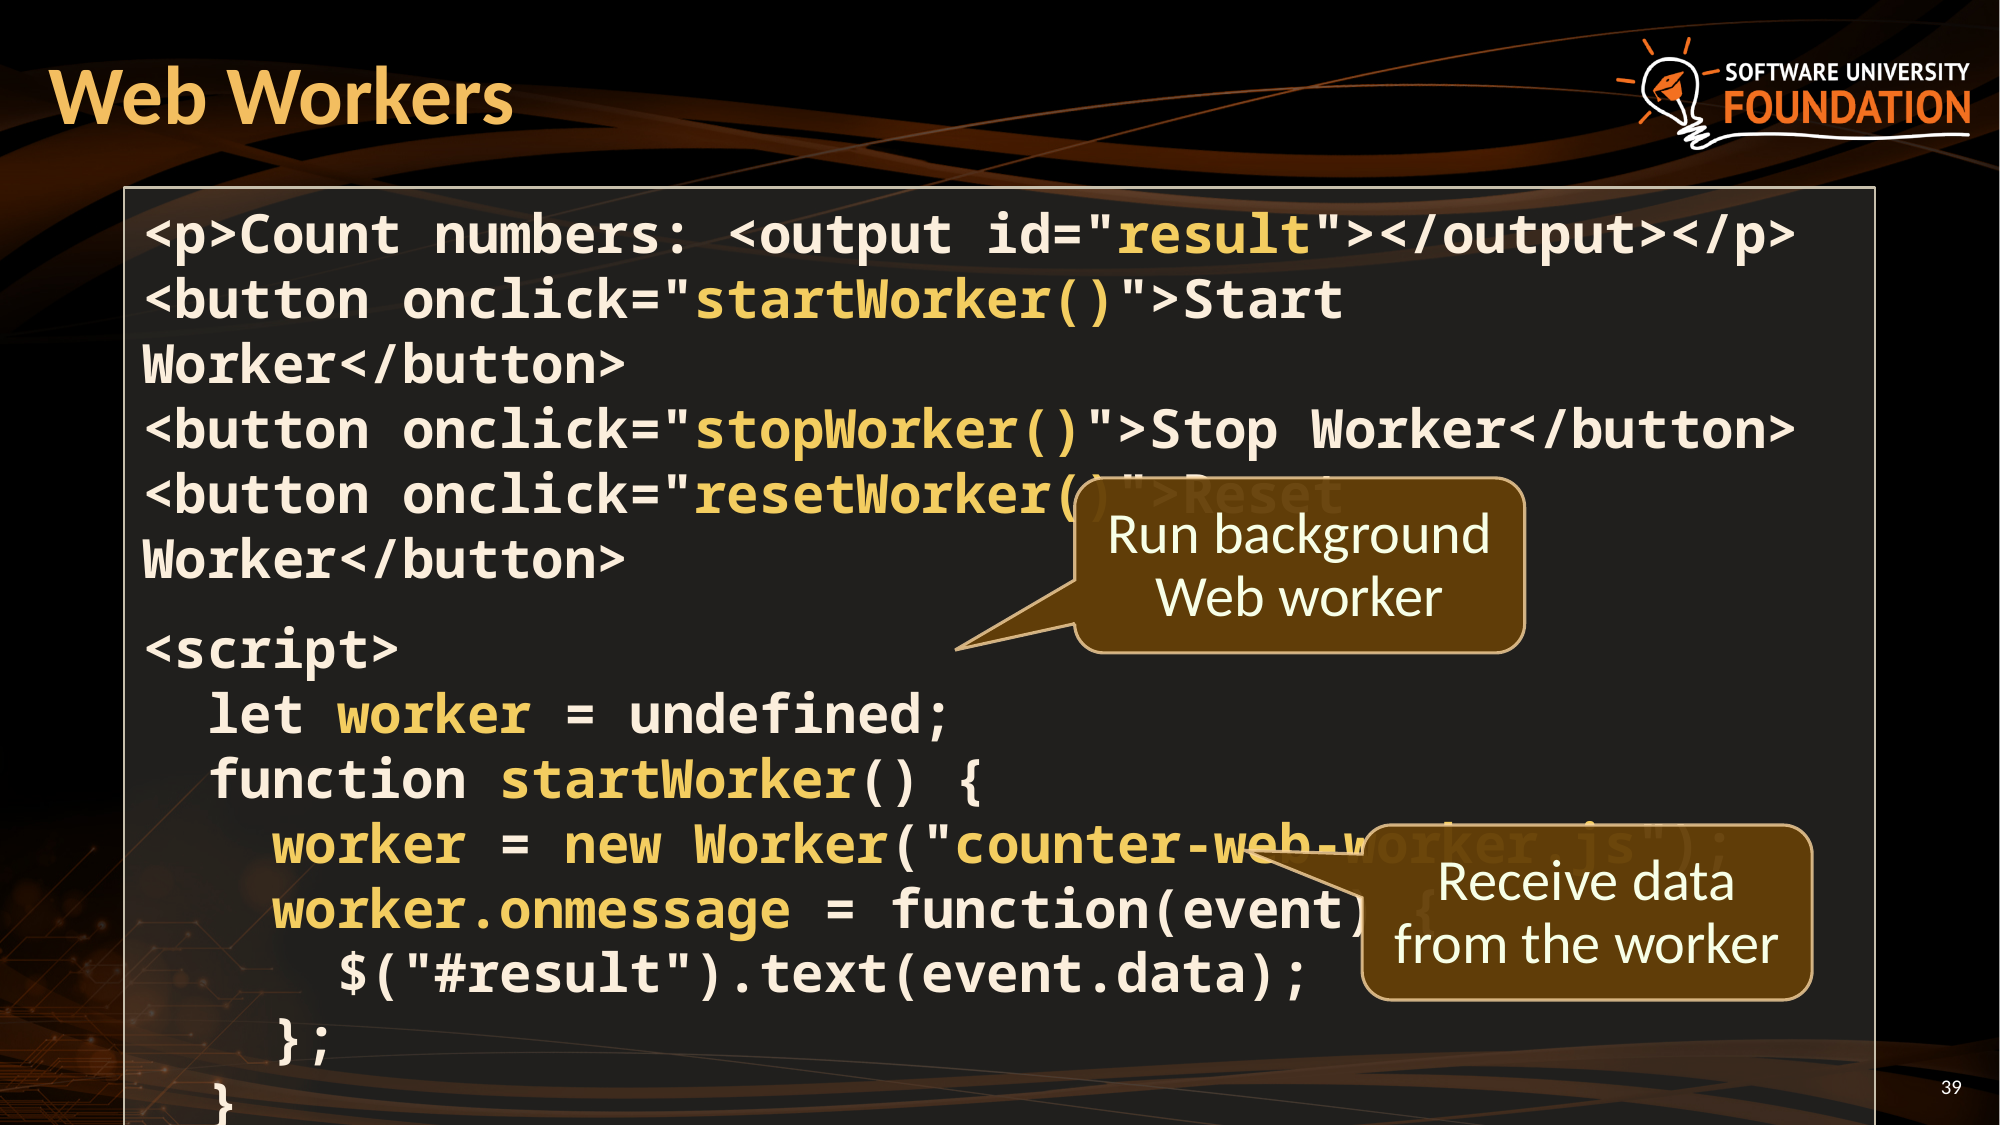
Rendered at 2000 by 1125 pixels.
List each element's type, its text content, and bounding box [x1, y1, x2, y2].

picture [0, 0, 2000, 1125]
title Web Workers [30, 6, 1602, 189]
text_box <p>Count numbers: <output id="result"></output></p> <button onclick="startWorker()">Start Worker</button> <button onclick="stopWorker()">Stop Worker</button> <button onclick="resetWorker()">Reset Worker</button> <script> let worker = undefined; function startWorker() { worker = new Worker("counter-web-worker.js"); worker.onmessage = function(event) { $("#result").text(event.data); }; } [124, 187, 1875, 1125]
slide_number 39 [1897, 1070, 1968, 1103]
text_box Run background Web worker [954, 476, 1526, 654]
text_box Receive data from the worker [1243, 823, 1814, 1002]
